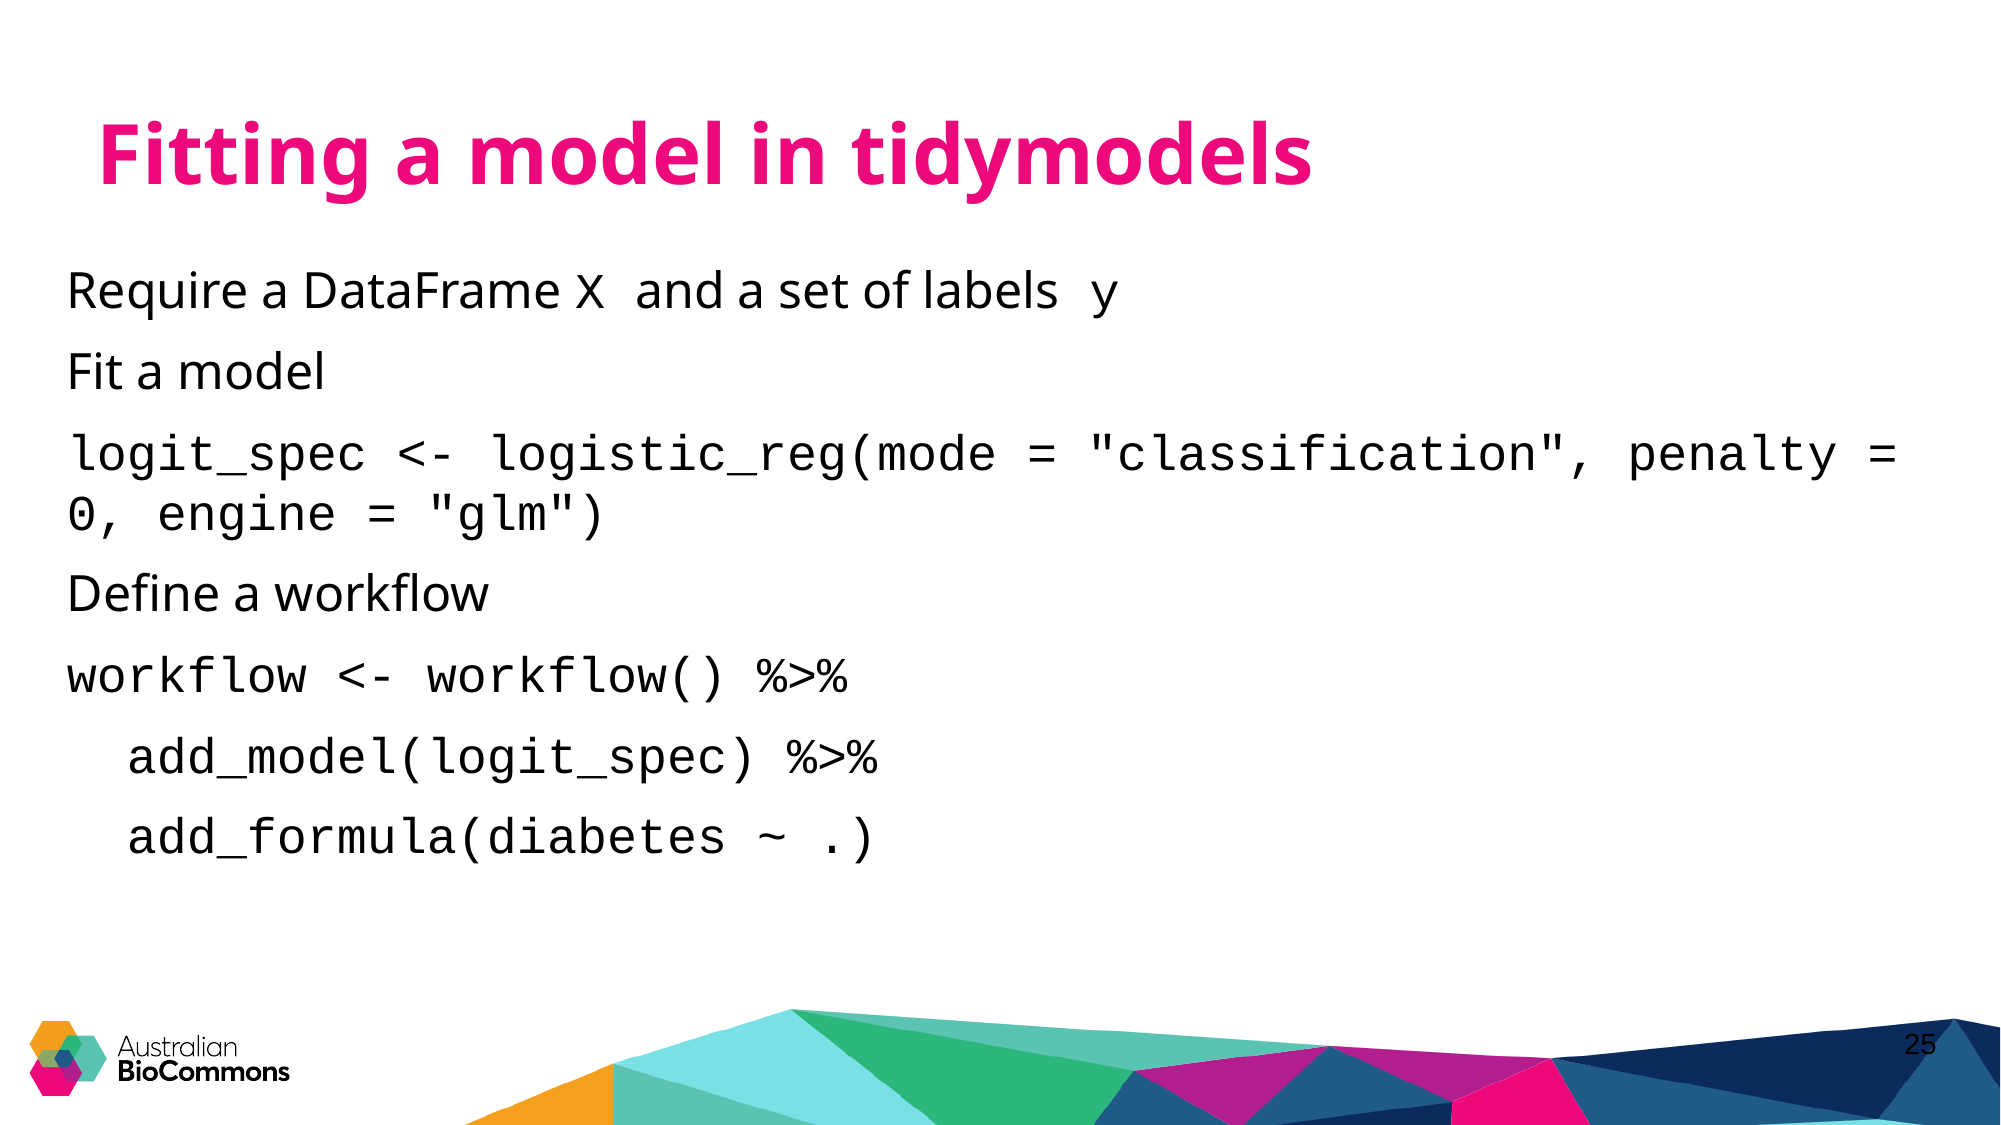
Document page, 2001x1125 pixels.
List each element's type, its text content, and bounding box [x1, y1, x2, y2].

list Require a DataFrame X and a set of labels y Fit a model logit_spec <- logistic_reg(mode = "classification", penalty = 0, engine = "glm") Define a workflow workflow <- workflow() %>% add_model(logit_spec) %>% add_formula(diabetes ~ .) [51, 251, 1924, 970]
picture [11, 1014, 308, 1103]
picture [428, 992, 2001, 1125]
title Fitting a model in tidymodels [81, 64, 1953, 211]
slide_number ‹#› [1797, 1012, 1937, 1073]
